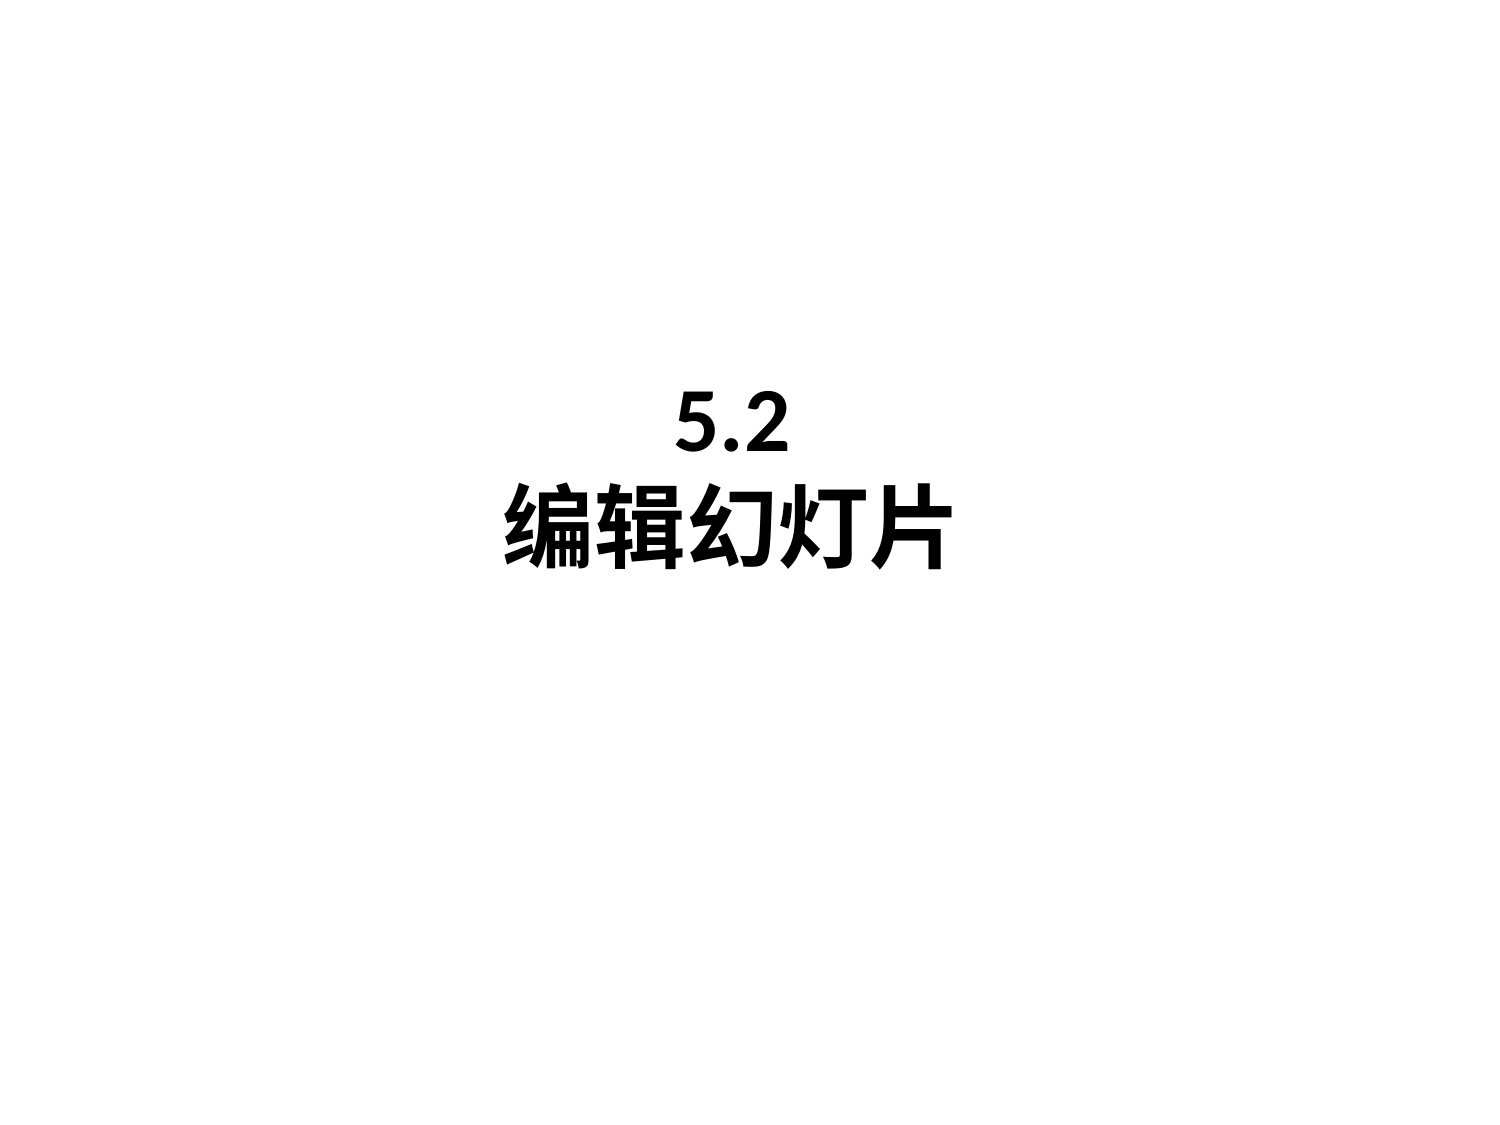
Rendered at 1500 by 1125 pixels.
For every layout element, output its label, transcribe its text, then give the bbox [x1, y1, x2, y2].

title 5.2 编辑幻灯片 [88, 349, 1376, 591]
